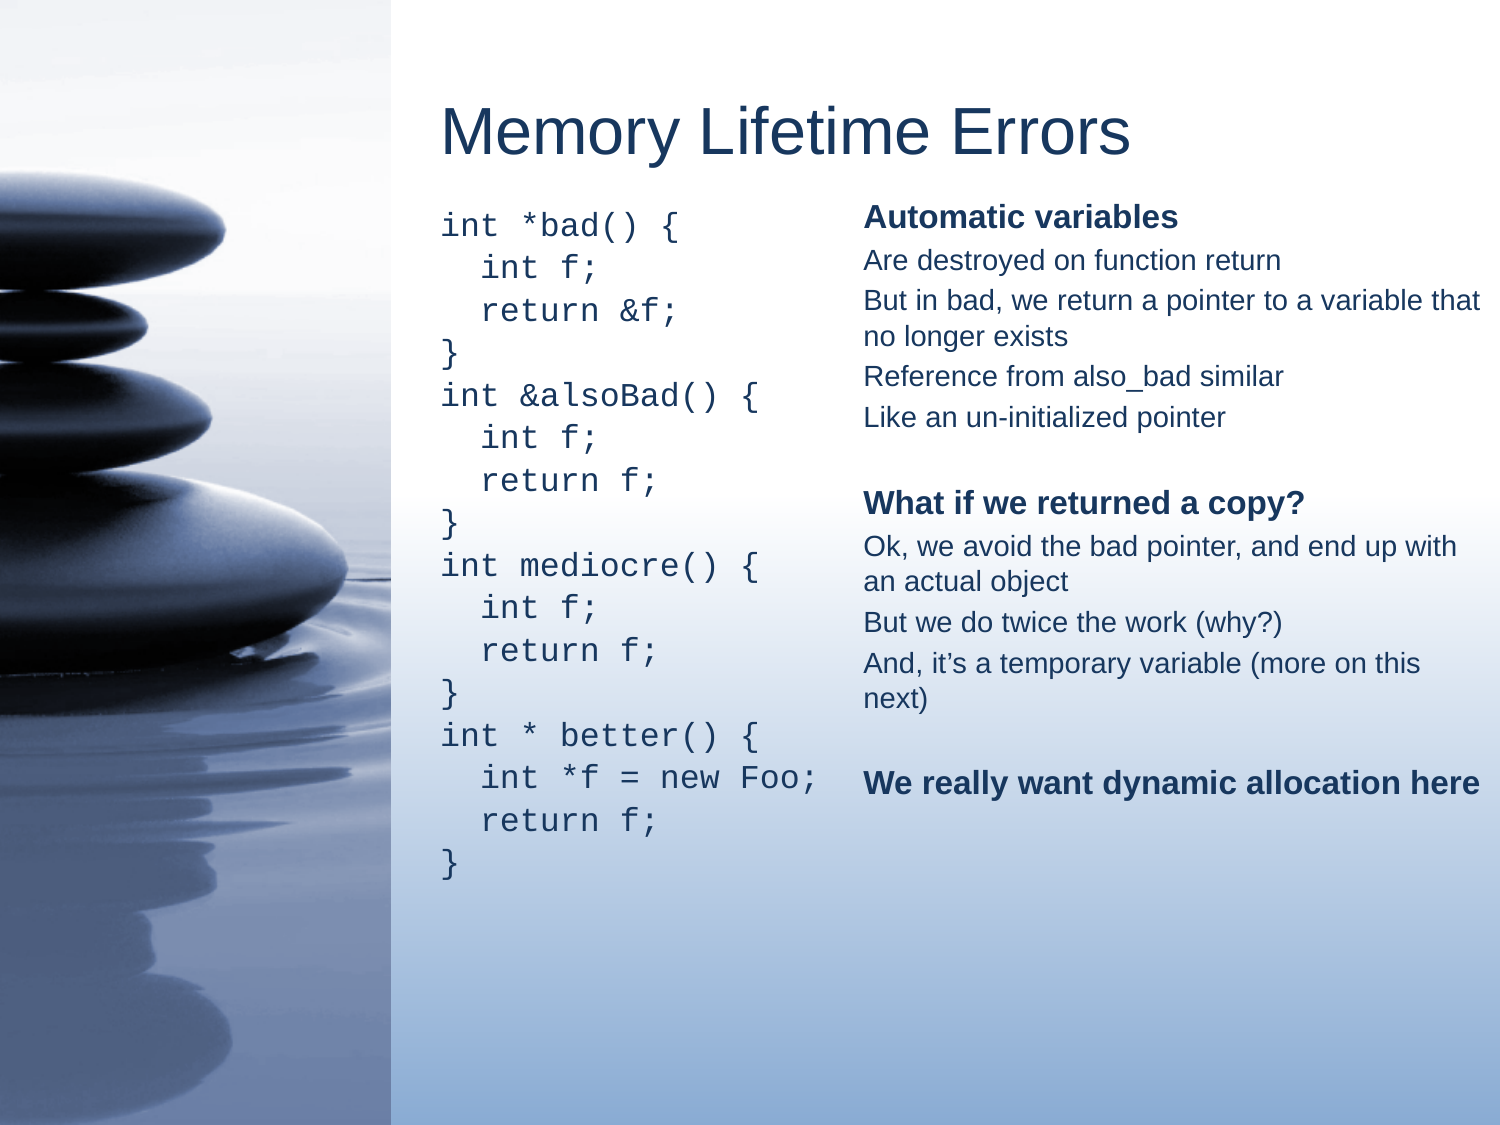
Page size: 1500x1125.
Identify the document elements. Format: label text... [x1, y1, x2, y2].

list Automatic variables Are destroyed on function return But in bad, we return a pointer to a variable that no longer exists Reference from also_bad similar Like an un-initialized pointer What if we returned a copy? Ok, we avoid the bad pointer, and end up with an actual object But we do twice the work (why?) And, it’s a temporary variable (more on this next) We really want dynamic allocation here [848, 187, 1500, 1125]
title Memory Lifetime Errors [425, 45, 1450, 175]
picture [0, 0, 391, 1125]
list int *bad() { int f; return &f; } int &alsoBad() { int f; return f; } int mediocre() { int f; return f; } int * better() { int *f = new Foo; return f; } [425, 200, 848, 1005]
